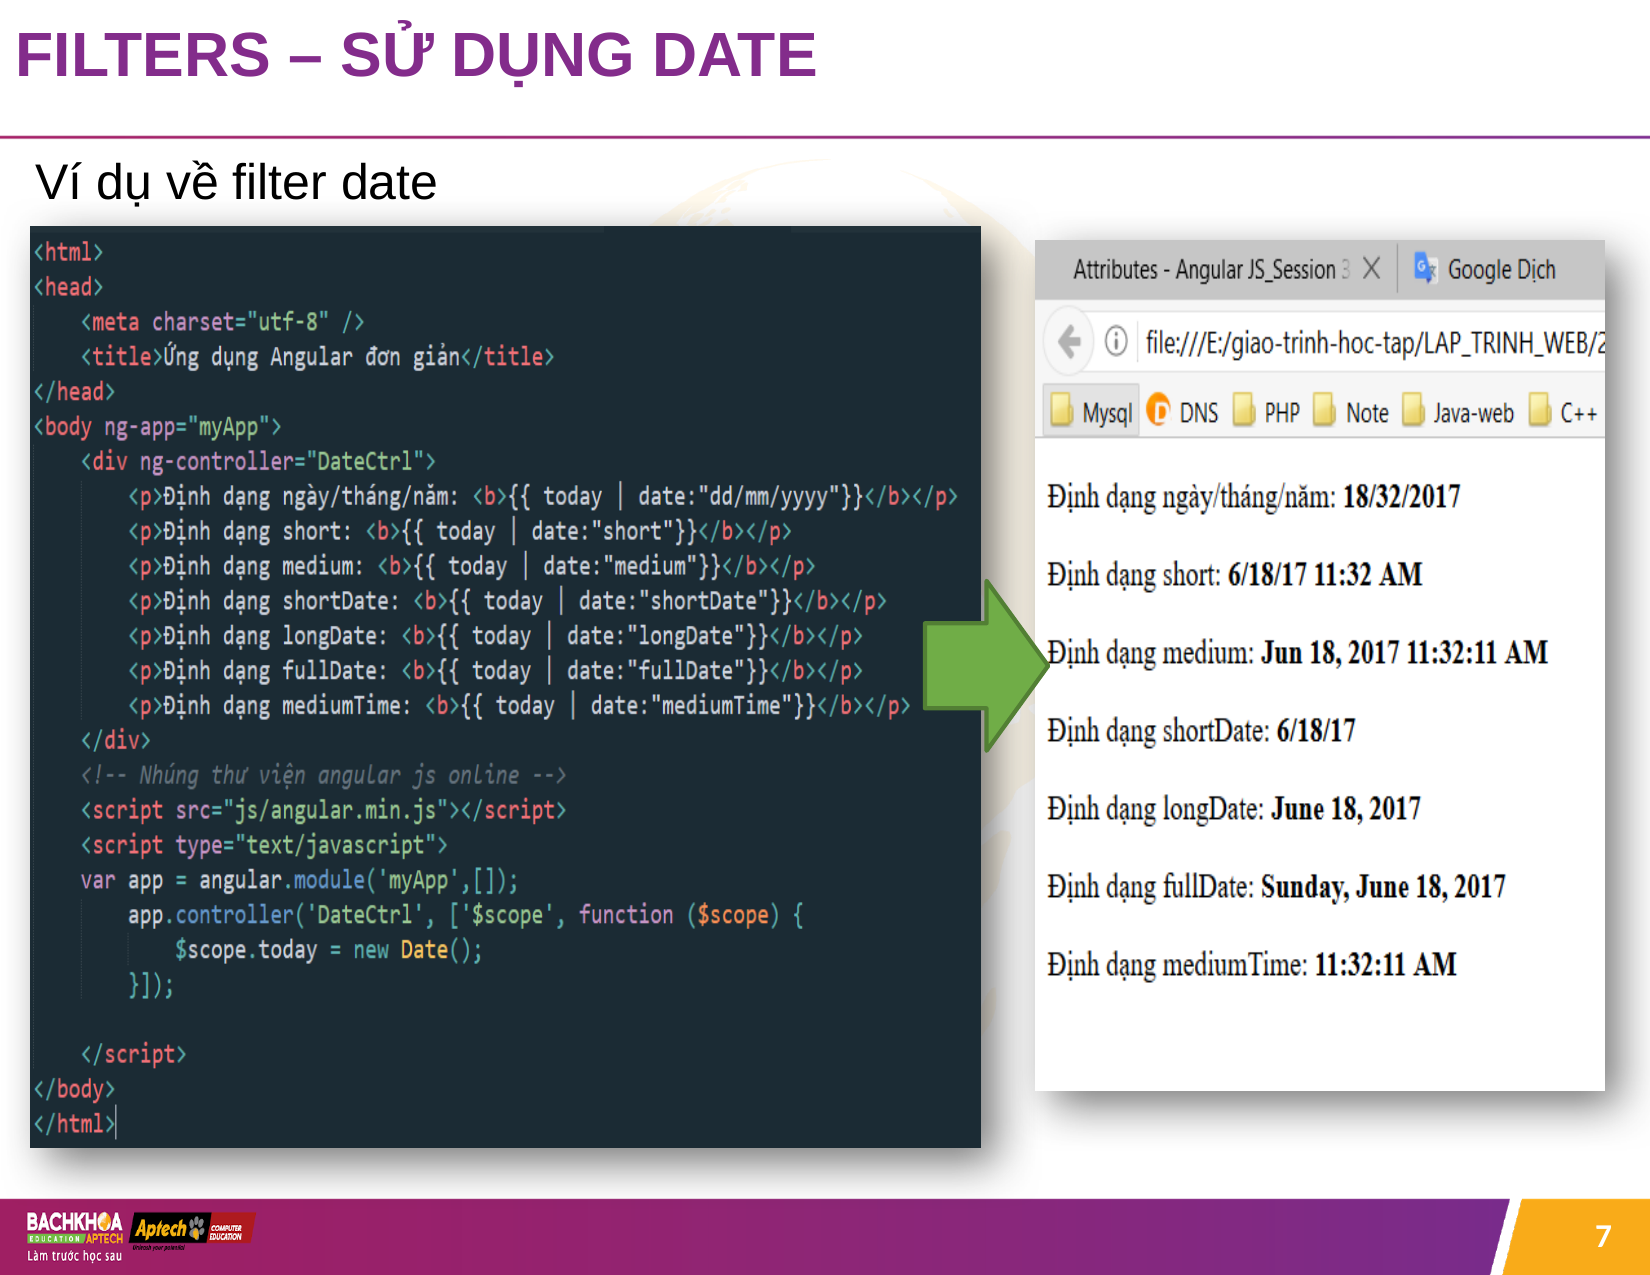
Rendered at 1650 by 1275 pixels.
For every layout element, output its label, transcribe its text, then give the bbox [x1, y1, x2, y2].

text_box Ví dụ về filter date [20, 141, 1563, 238]
slide_number 7 [1567, 1200, 1640, 1269]
picture [0, 0, 1650, 1275]
text_box FILTERS – SỬ DỤNG DATE [0, 6, 1320, 110]
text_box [30, 226, 1605, 1148]
